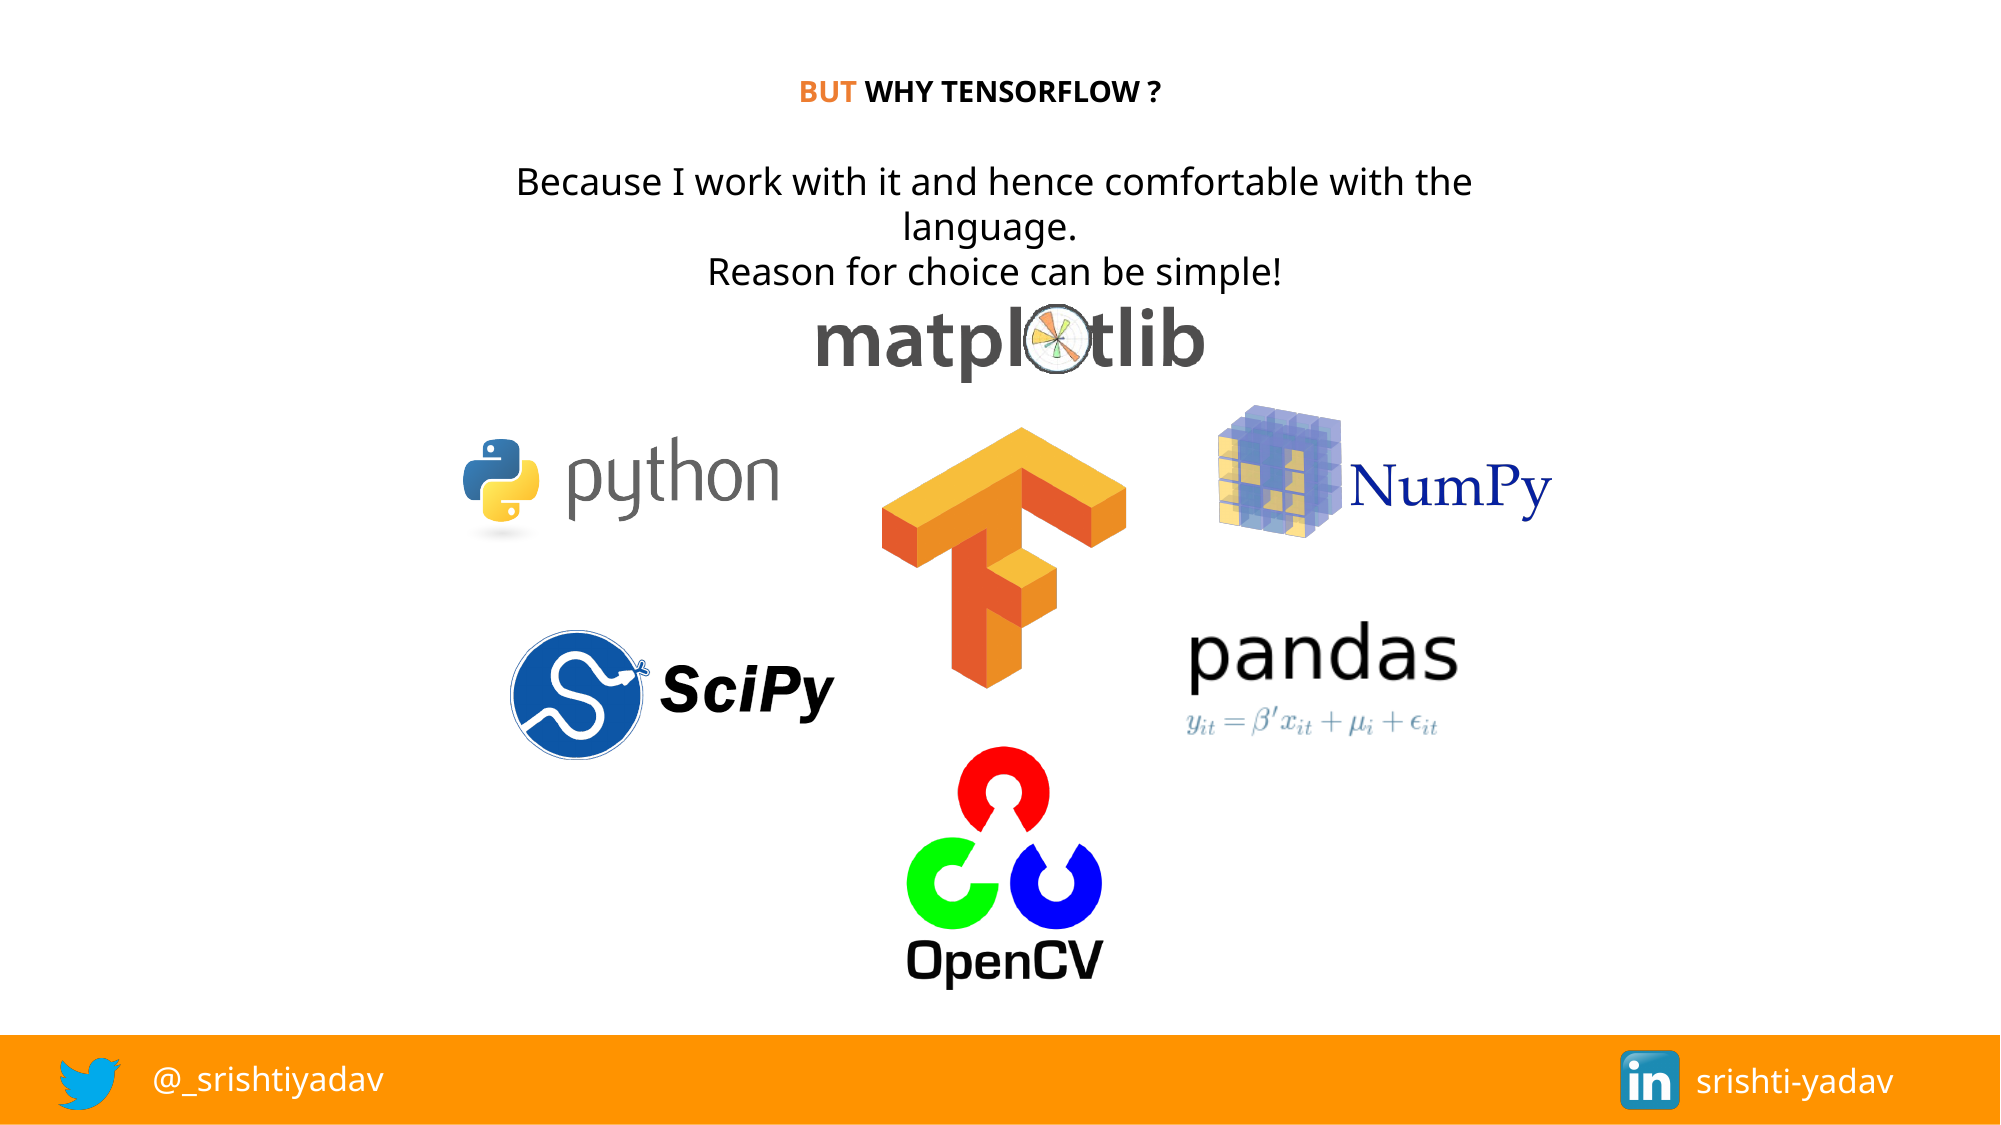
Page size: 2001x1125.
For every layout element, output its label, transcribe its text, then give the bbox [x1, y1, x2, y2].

text_box Because I work with it and hence comfortable with the language. Reason for choice can be simple! [415, 150, 1575, 301]
title BUT WHY TENSORFLOW ? [117, 38, 1843, 153]
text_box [0, 1035, 2000, 1125]
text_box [408, 264, 1552, 990]
